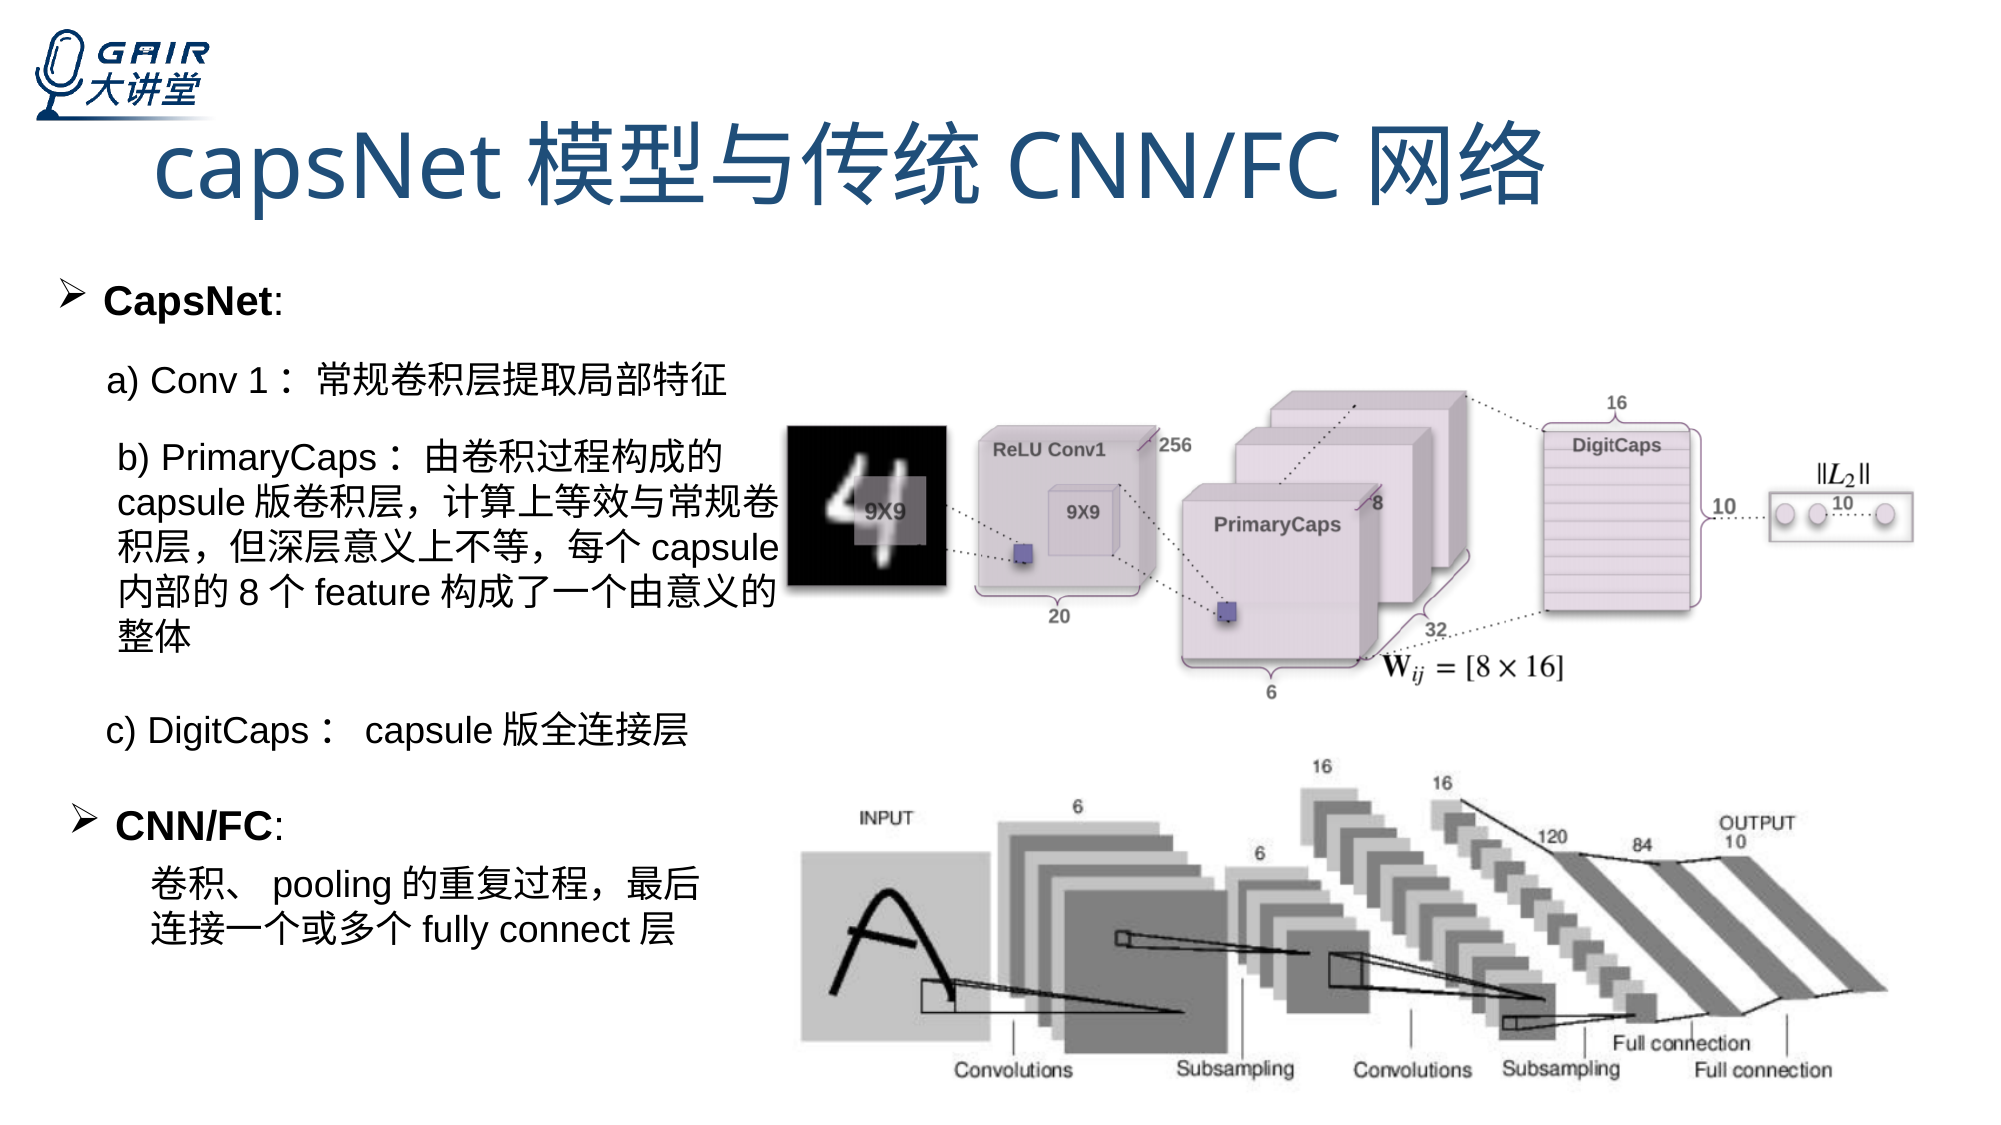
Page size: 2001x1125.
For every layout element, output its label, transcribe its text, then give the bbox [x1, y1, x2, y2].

picture [0, 0, 251, 151]
text_box a) Conv 1：常规卷积层提取局部特征 [91, 348, 743, 409]
text_box 卷积、pooling的重复过程，最后连接一个或多个fully connect层 [136, 852, 728, 958]
text_box CNN/FC: [53, 791, 314, 857]
picture [772, 372, 1925, 712]
picture [775, 743, 1903, 1103]
text_box b) PrimaryCaps：由卷积过程构成的capsule版卷积层，计算上等效与常规卷积层，但深层意义上不等，每个capsule内部的8个feature构成了一个由意义的整体 [102, 425, 772, 666]
text_box c) DigitCaps：capsule版全连接层 [90, 698, 705, 758]
title capsNet模型与传统CNN/FC网络 [137, 59, 1863, 278]
text_box CapsNet: [41, 266, 1368, 331]
